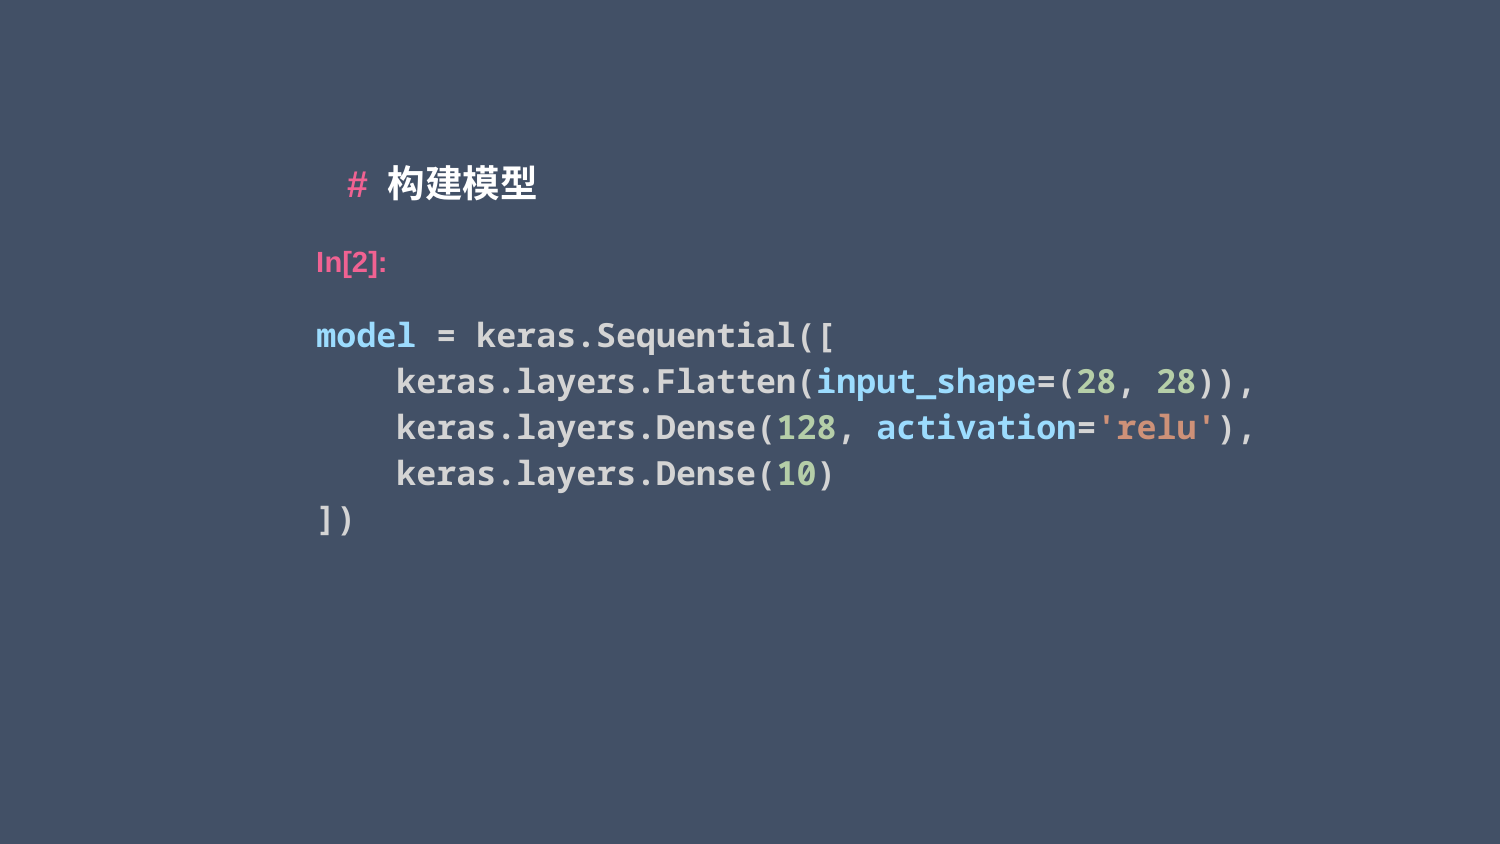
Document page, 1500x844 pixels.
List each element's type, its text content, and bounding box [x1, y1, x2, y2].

text_box # 构建模型 [337, 151, 1500, 221]
subtitle model = keras.Sequential([ keras.layers.Flatten(input_shape=(28, 28)), keras.layers.Dense(128, activation='relu'), keras.layers.Dense(10) ]) [301, 293, 1306, 604]
text_box In[2]: [301, 236, 412, 286]
